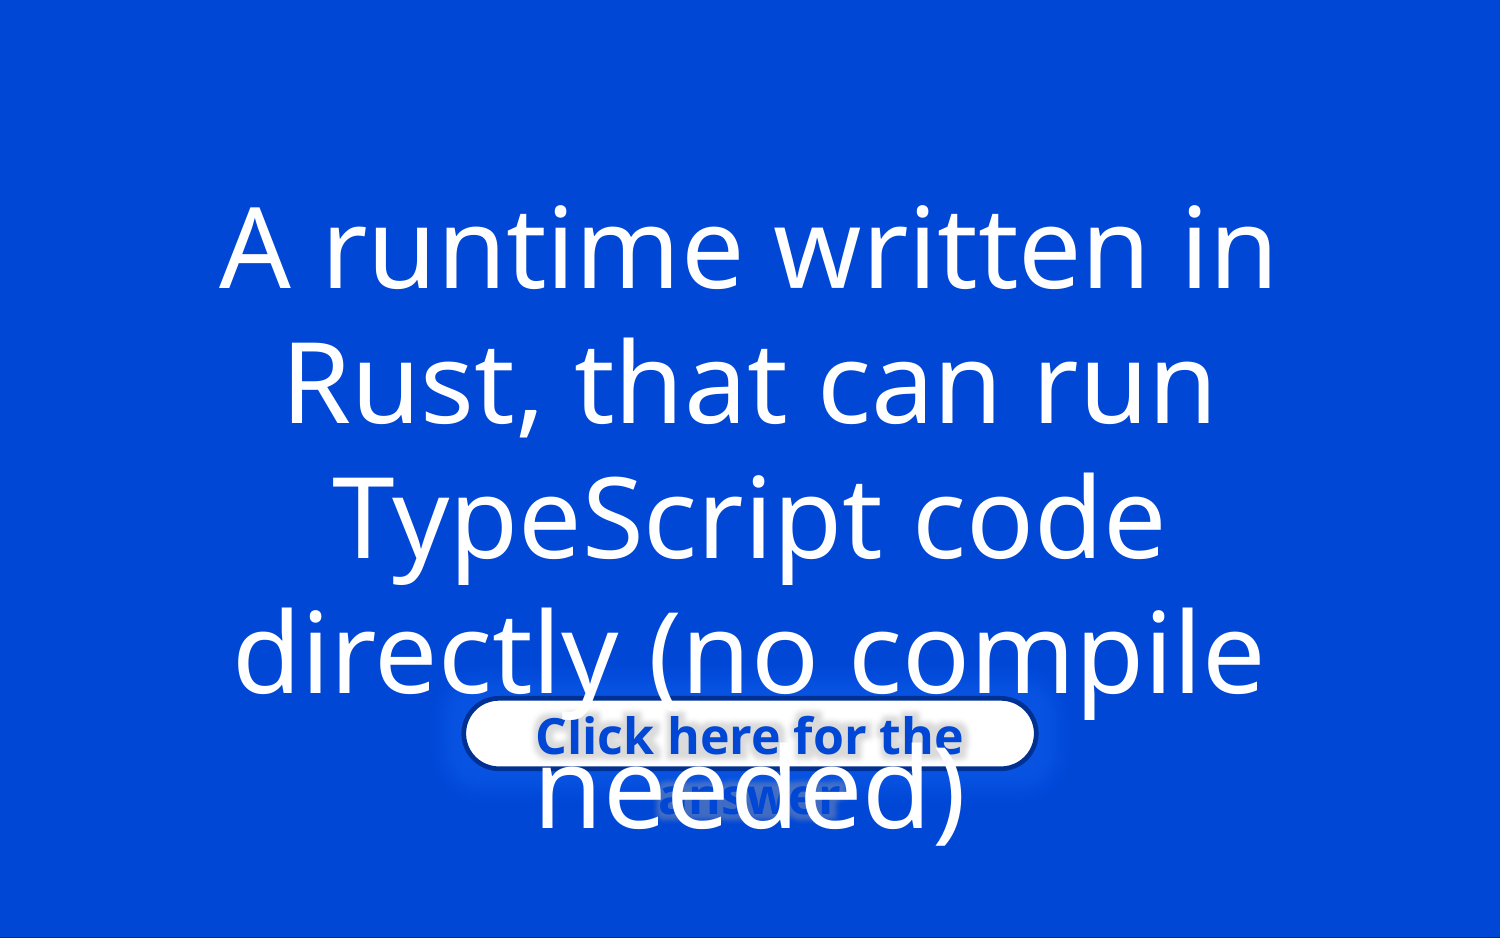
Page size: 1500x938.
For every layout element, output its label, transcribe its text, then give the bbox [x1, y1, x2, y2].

text_box A runtime written in Rust, that can run TypeScript code directly (no compile needed) [110, 168, 1390, 859]
